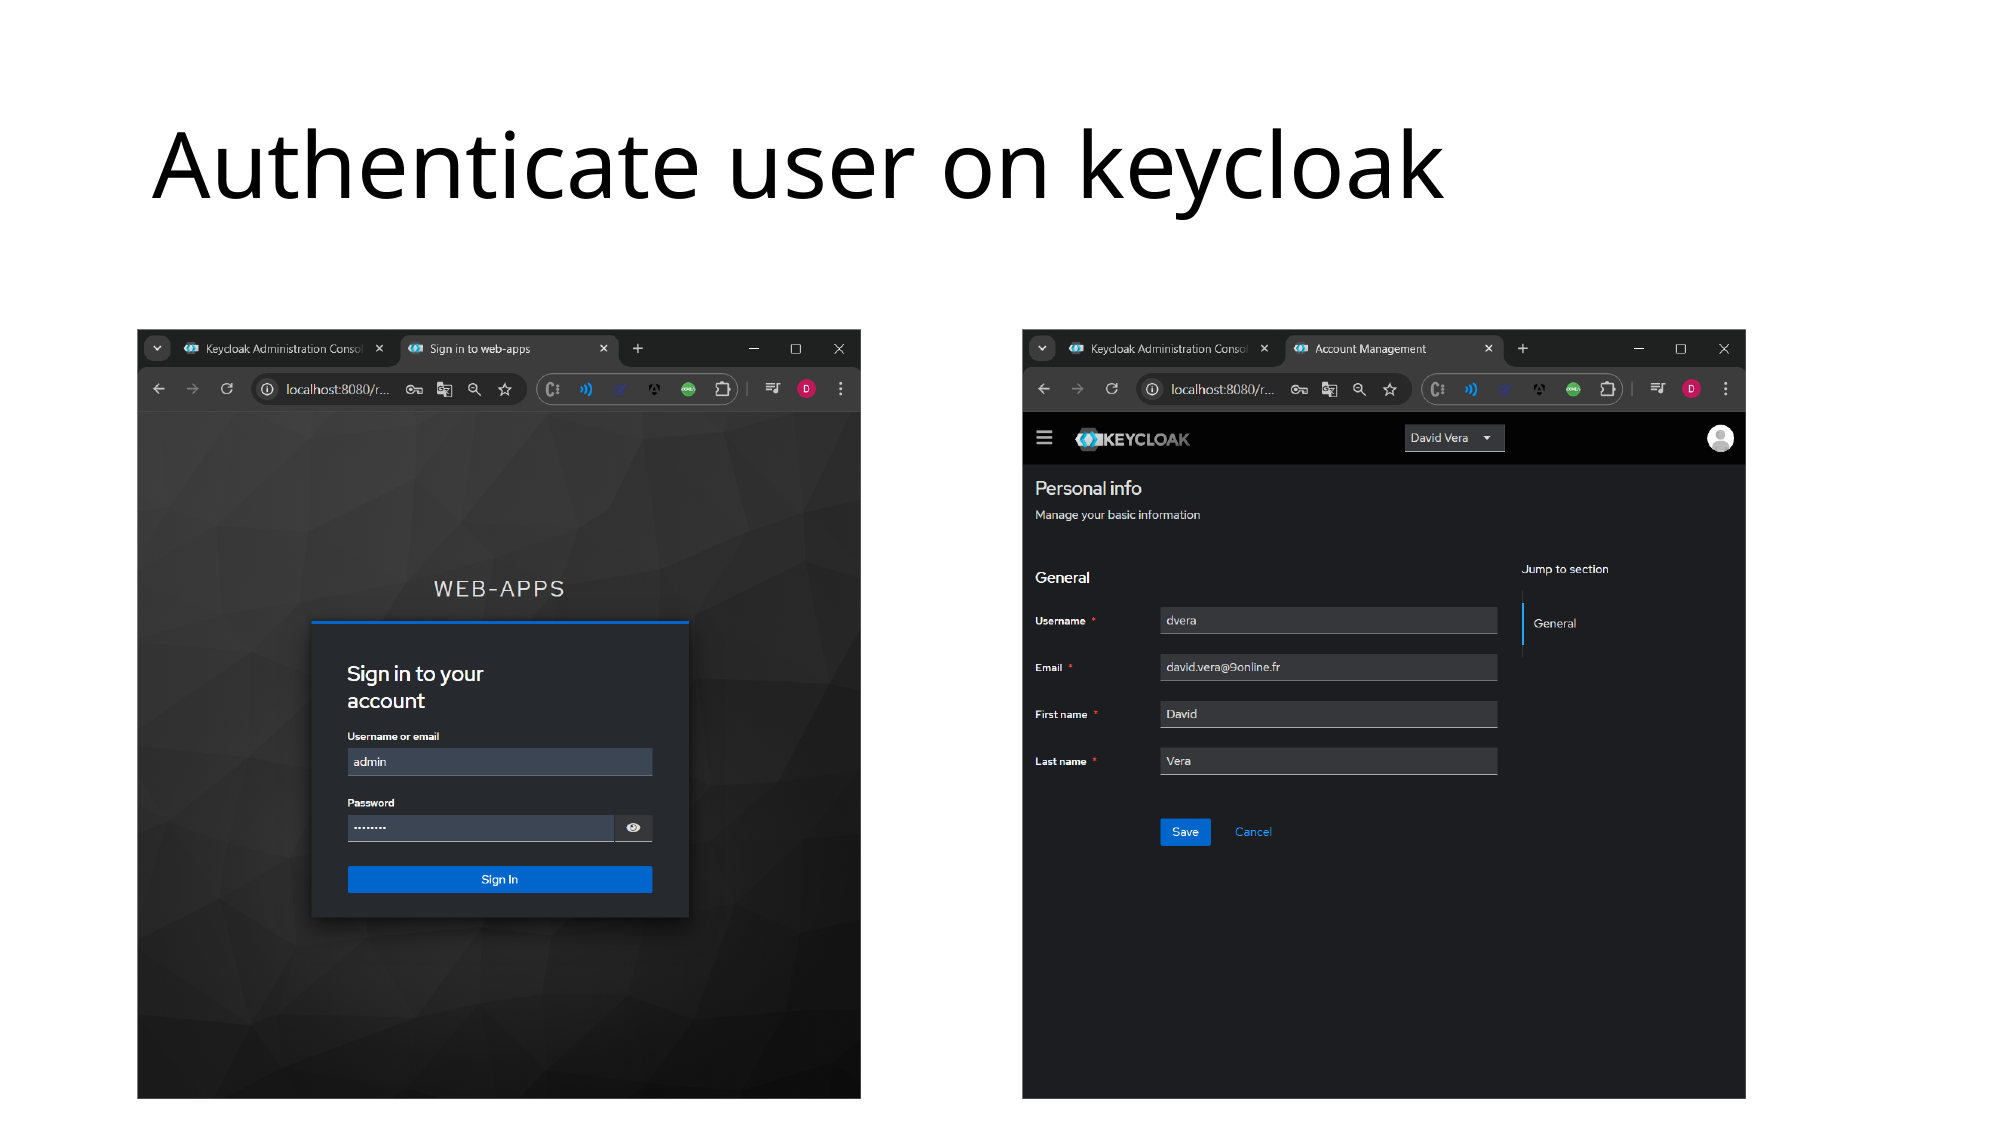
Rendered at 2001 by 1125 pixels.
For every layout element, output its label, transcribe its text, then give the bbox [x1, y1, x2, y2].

title Authenticate user on keycloak [137, 59, 1863, 278]
picture [1022, 329, 1746, 1099]
picture [137, 329, 861, 1099]
